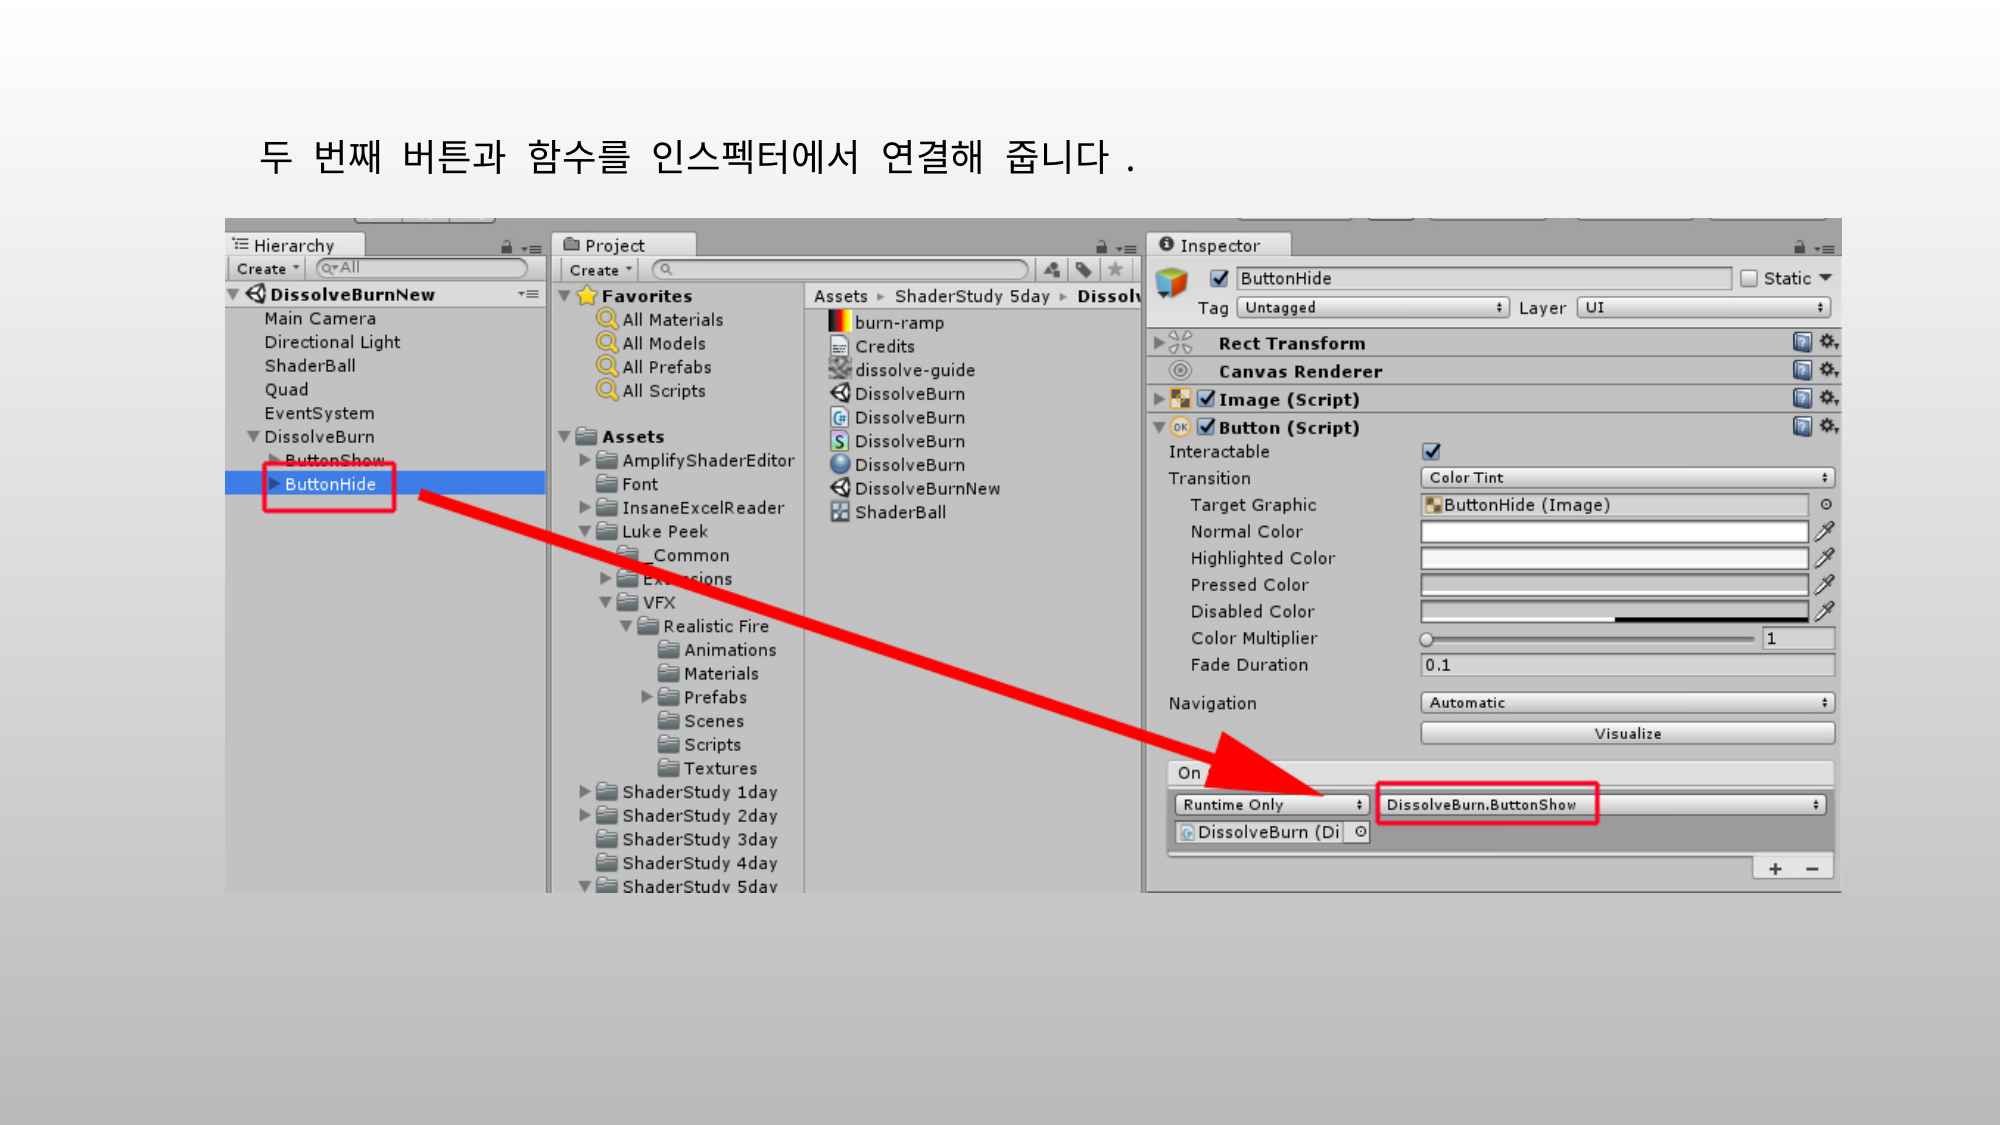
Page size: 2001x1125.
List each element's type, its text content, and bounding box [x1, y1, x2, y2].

text_box 두 번째 버튼과 함수를 인스펙터에서 연결해 줍니다. [244, 123, 1134, 187]
picture [225, 217, 1842, 893]
